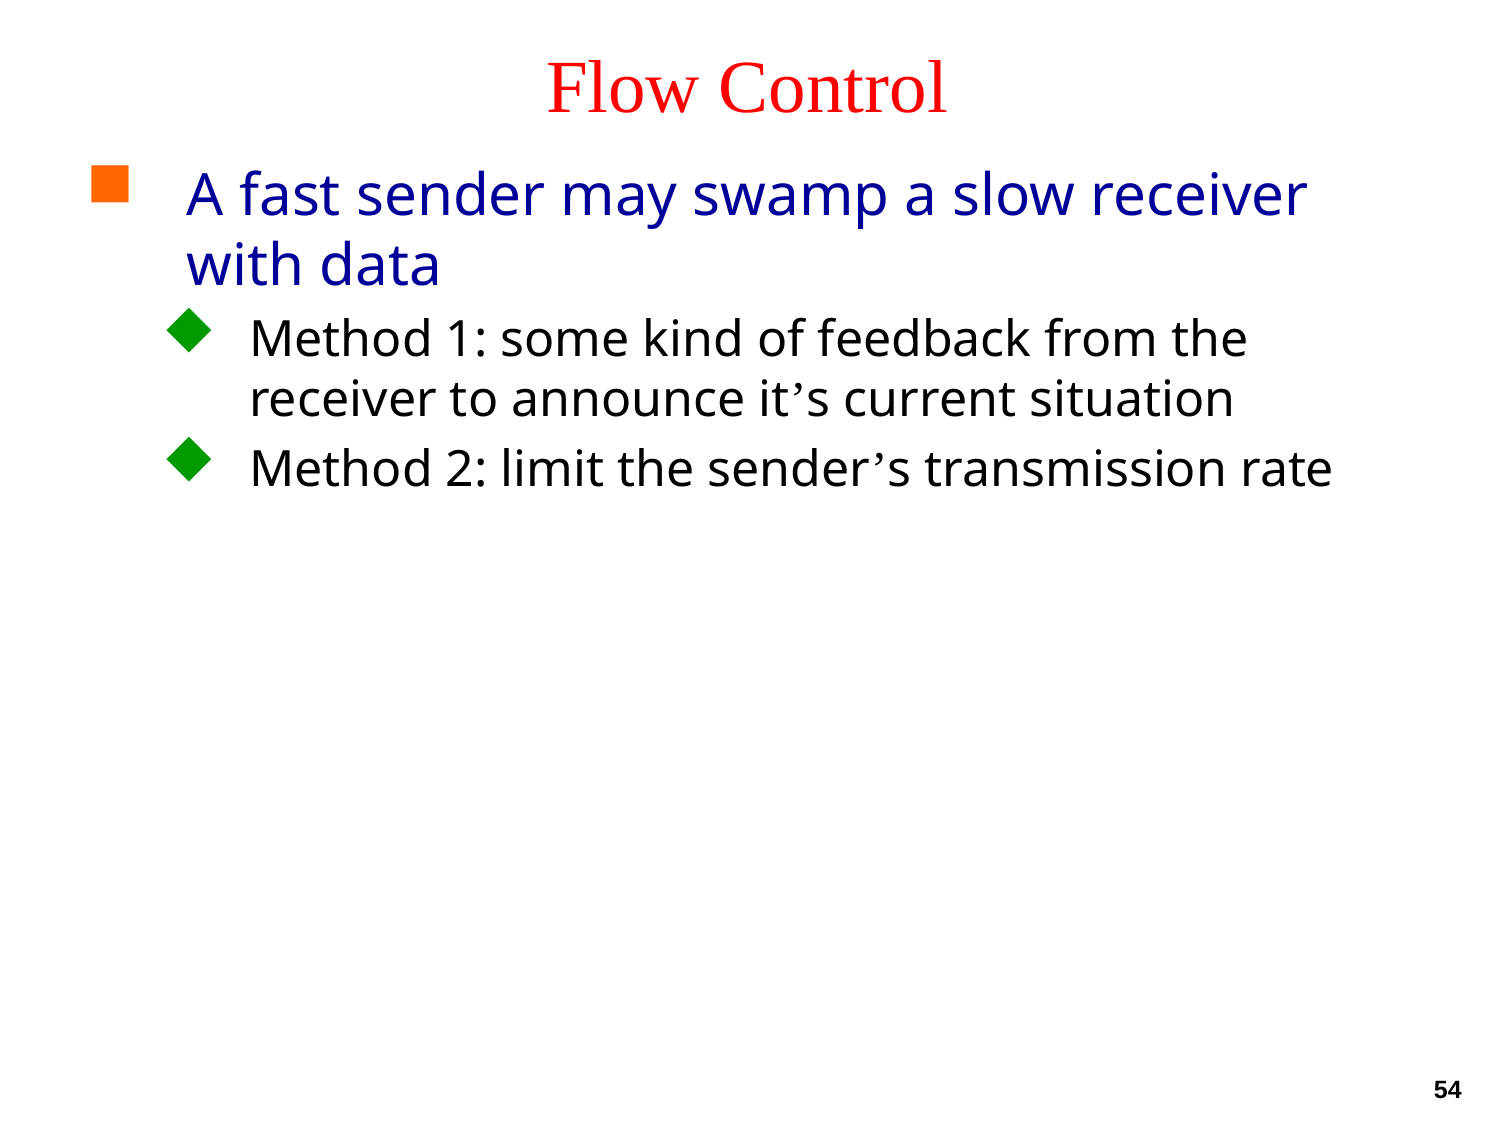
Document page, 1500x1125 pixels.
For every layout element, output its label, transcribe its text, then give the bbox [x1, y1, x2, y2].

list A fast sender may swamp a slow receiver with data Method 1: some kind of feedback from the receiver to announce it’s current situation Method 2: limit the sender’s transmission rate [71, 149, 1409, 990]
title Flow Control [25, 25, 1469, 141]
